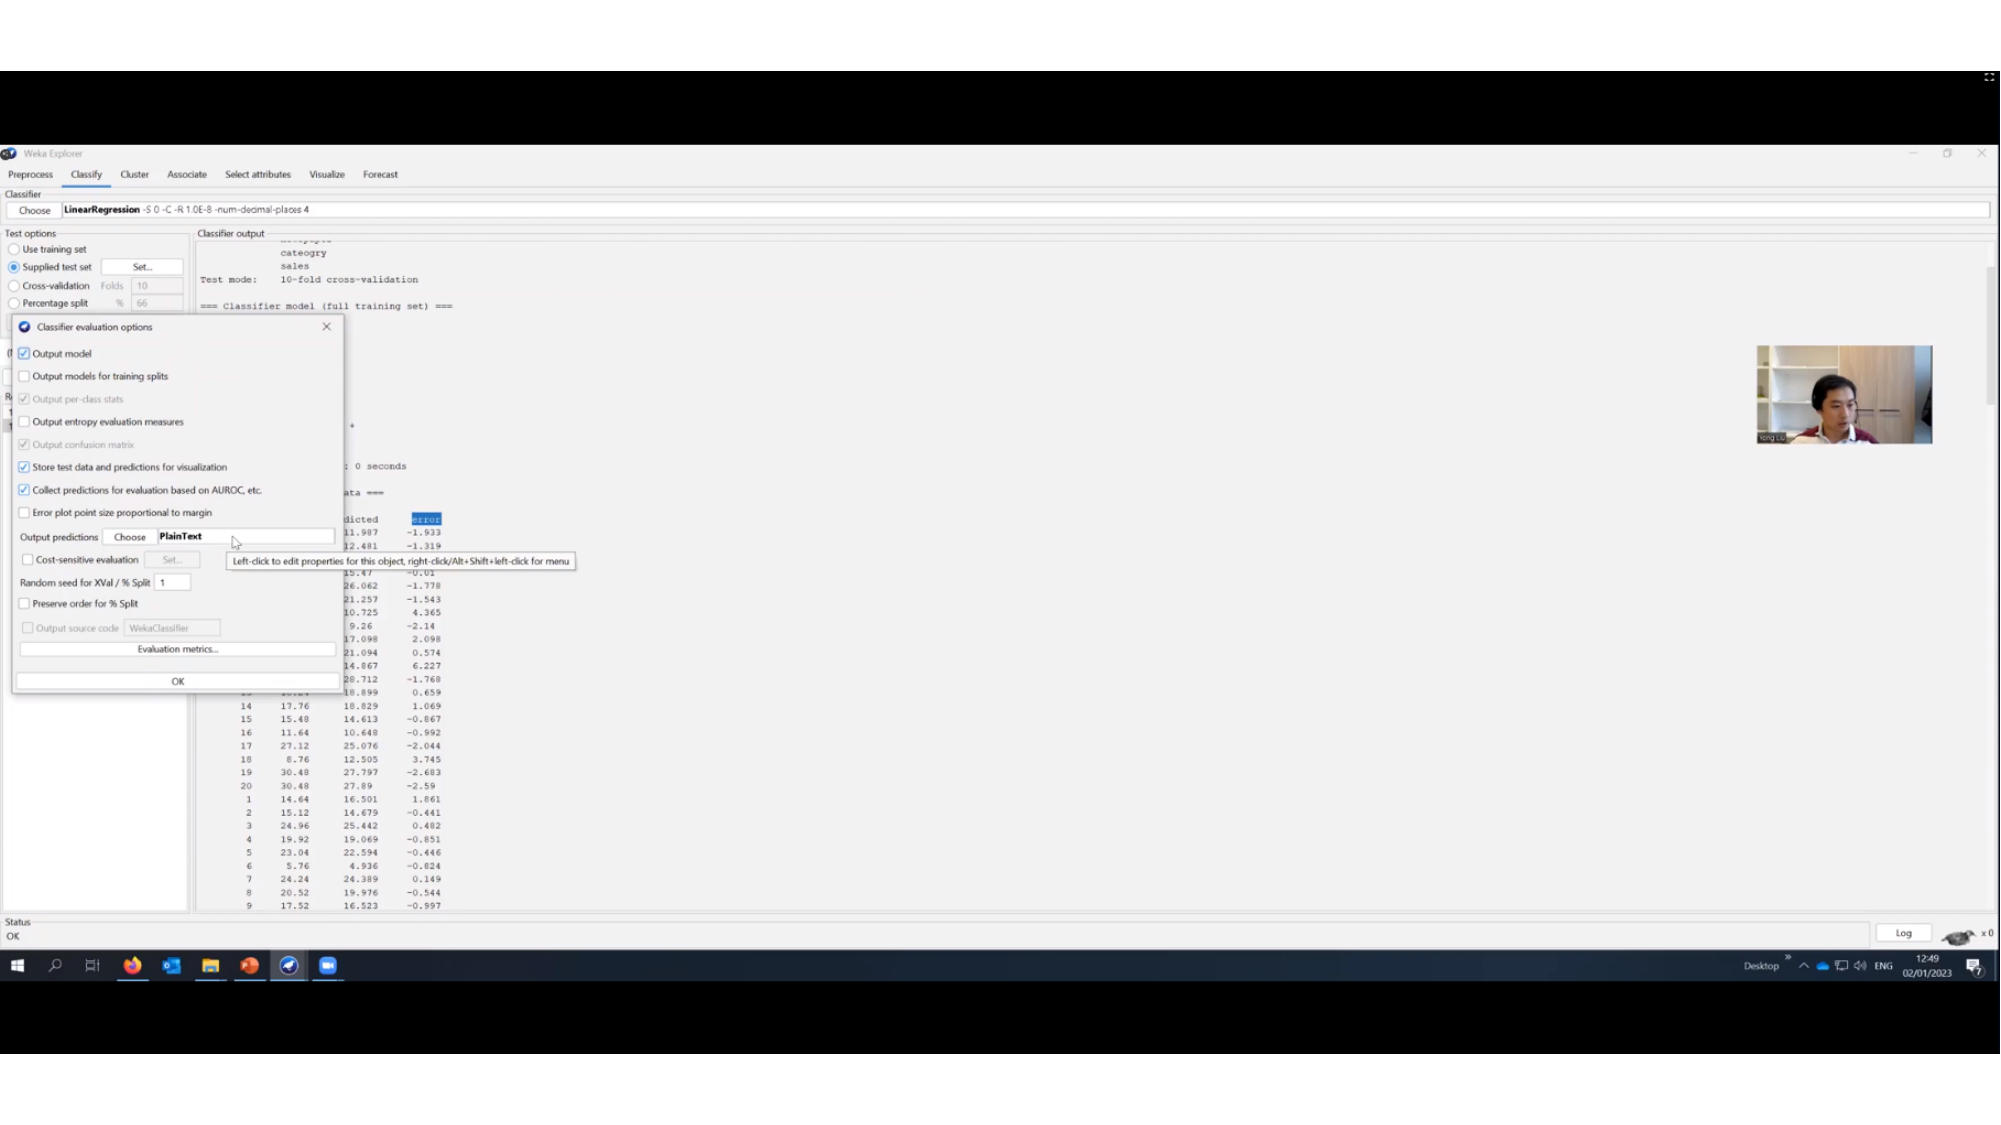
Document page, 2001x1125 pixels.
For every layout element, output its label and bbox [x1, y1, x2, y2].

picture [0, 70, 2000, 1055]
